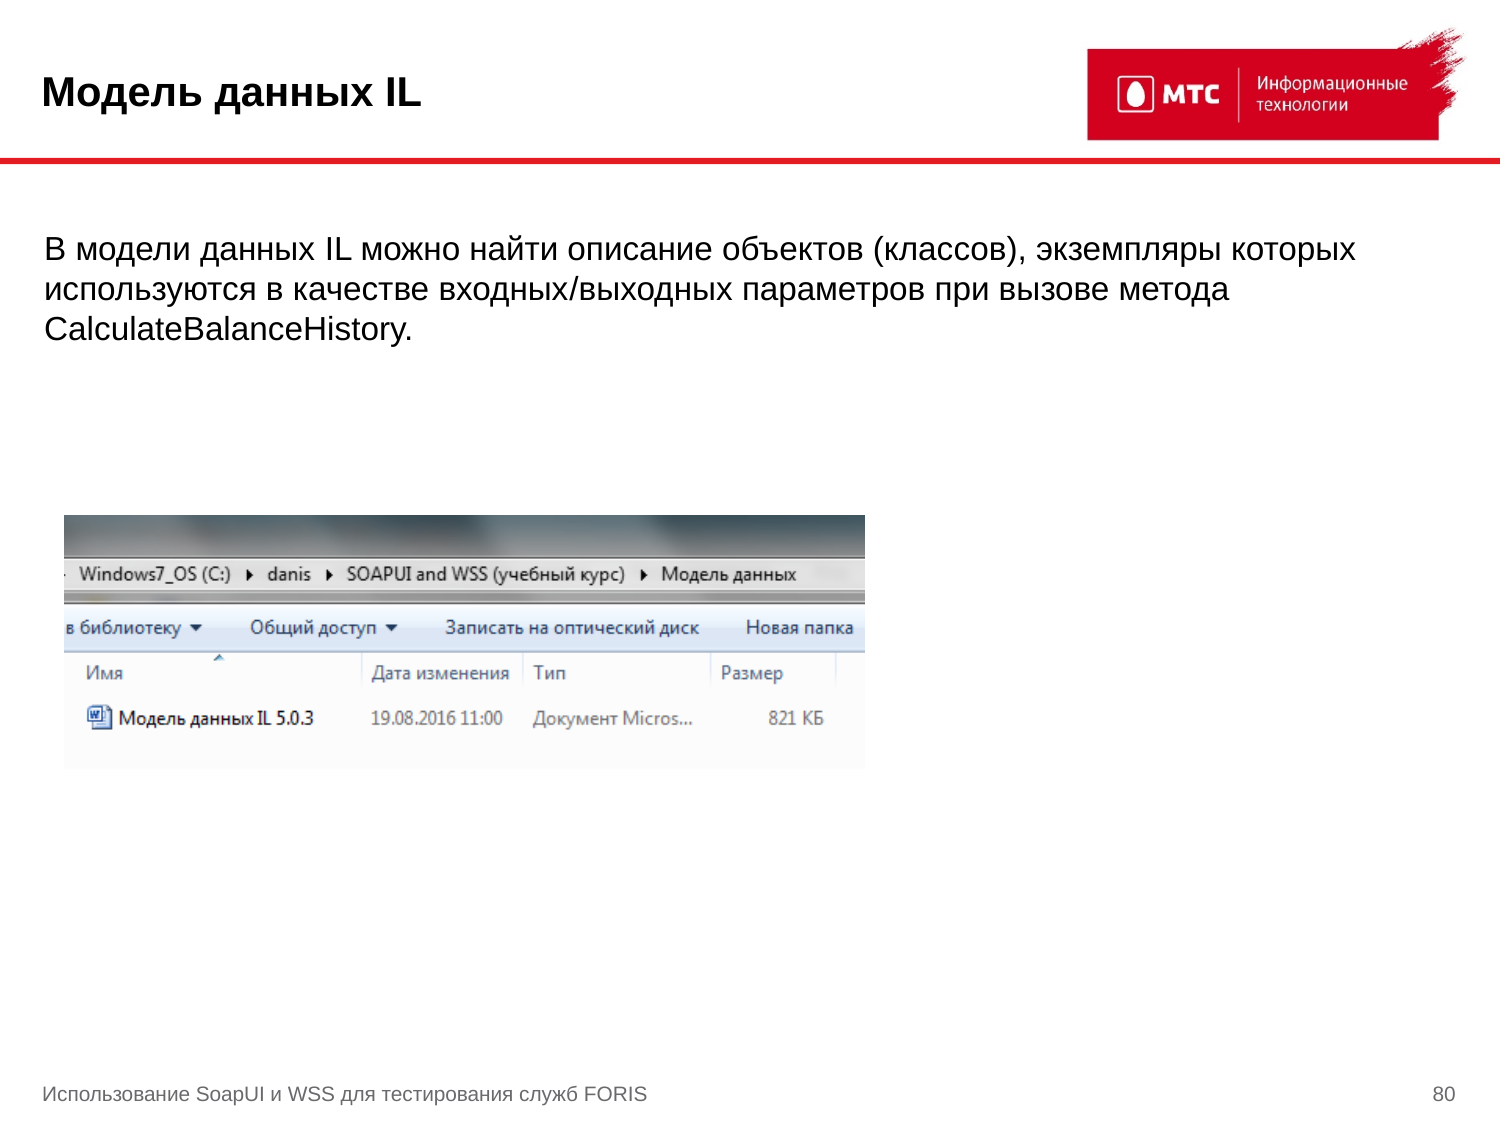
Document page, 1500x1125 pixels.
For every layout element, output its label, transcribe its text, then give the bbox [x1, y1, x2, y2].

text_box В модели данных IL можно найти описание объектов (классов), экземпляры которых используются в качестве входных/выходных параметров при вызове метода CalculateBalanceHistory. [29, 219, 1471, 401]
slide_number 80 [1390, 1070, 1456, 1106]
title Модель данных IL [40, 18, 1306, 162]
picture [64, 514, 866, 769]
footer Использование SoapUI и WSS для тестирования служб FORIS [41, 1070, 1377, 1107]
picture [1306, 19, 1475, 149]
